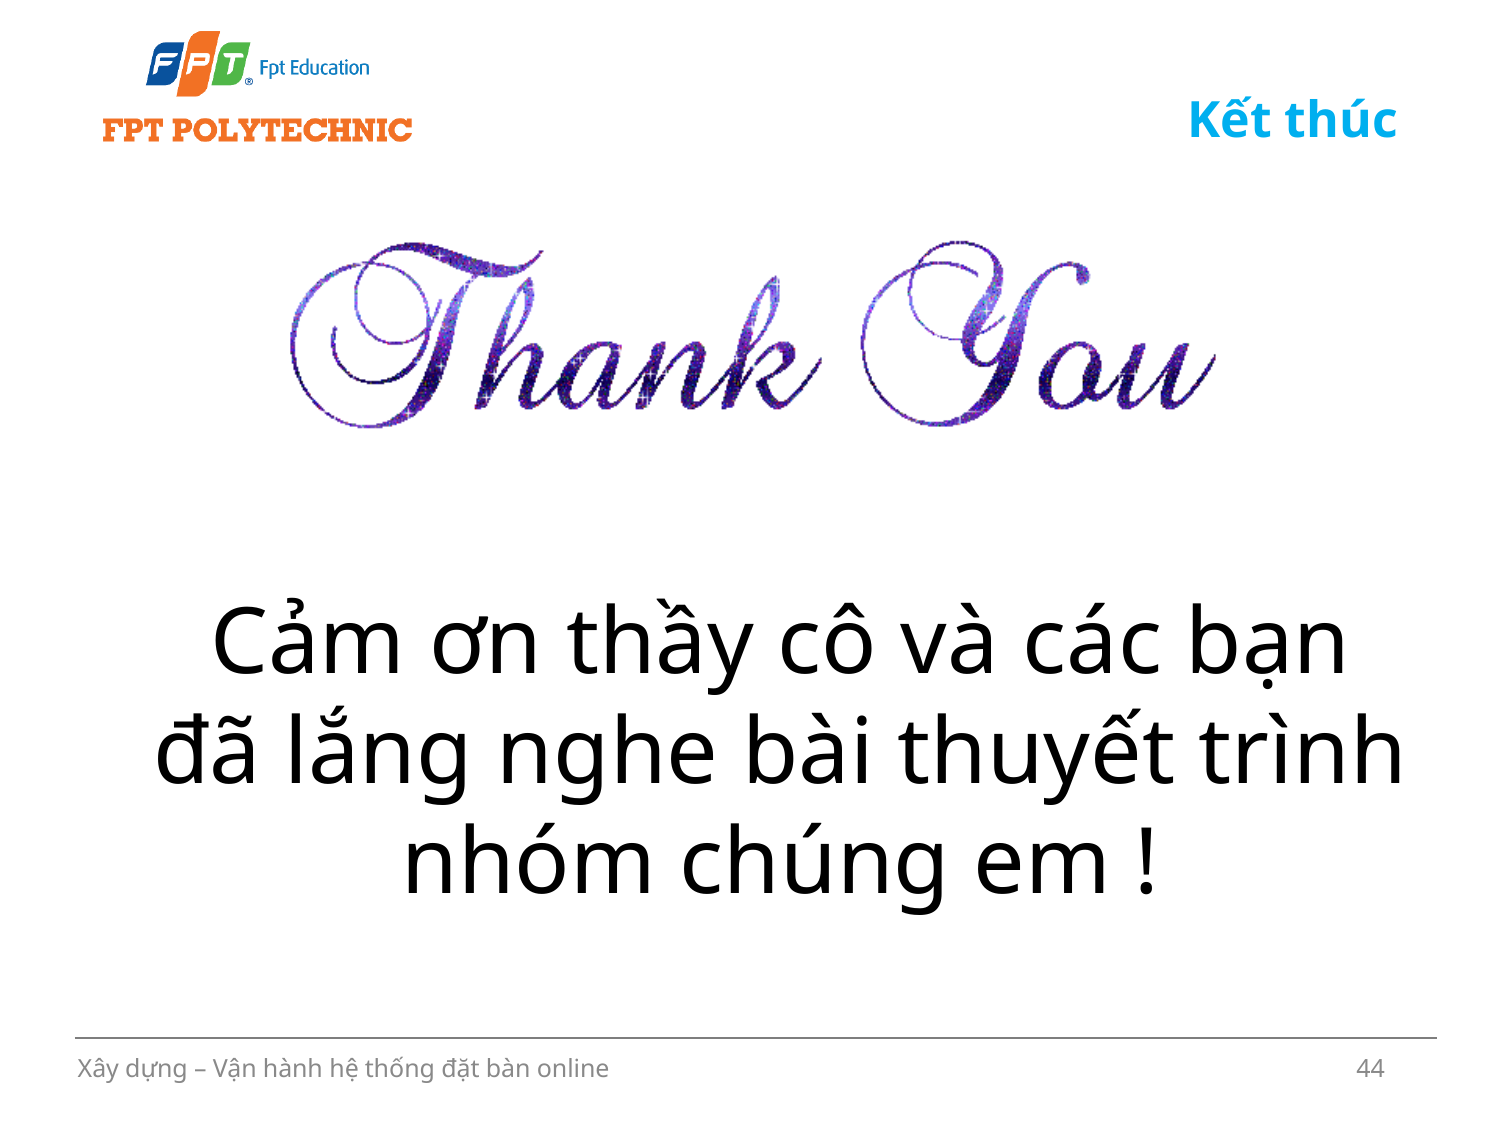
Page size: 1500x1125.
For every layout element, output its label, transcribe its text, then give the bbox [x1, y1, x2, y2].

title Kết thúc [1187, 87, 1500, 149]
picture [89, 22, 420, 157]
picture [274, 224, 1234, 441]
footer Xây dựng – Vận hành hệ thống đặt bàn online [75, 1052, 612, 1088]
slide_number 44 [1338, 1052, 1412, 1092]
text_box Cảm ơn thầy cô và các bạn đã lắng nghe bài thuyết trình nhóm chúng em ! [135, 574, 1427, 920]
